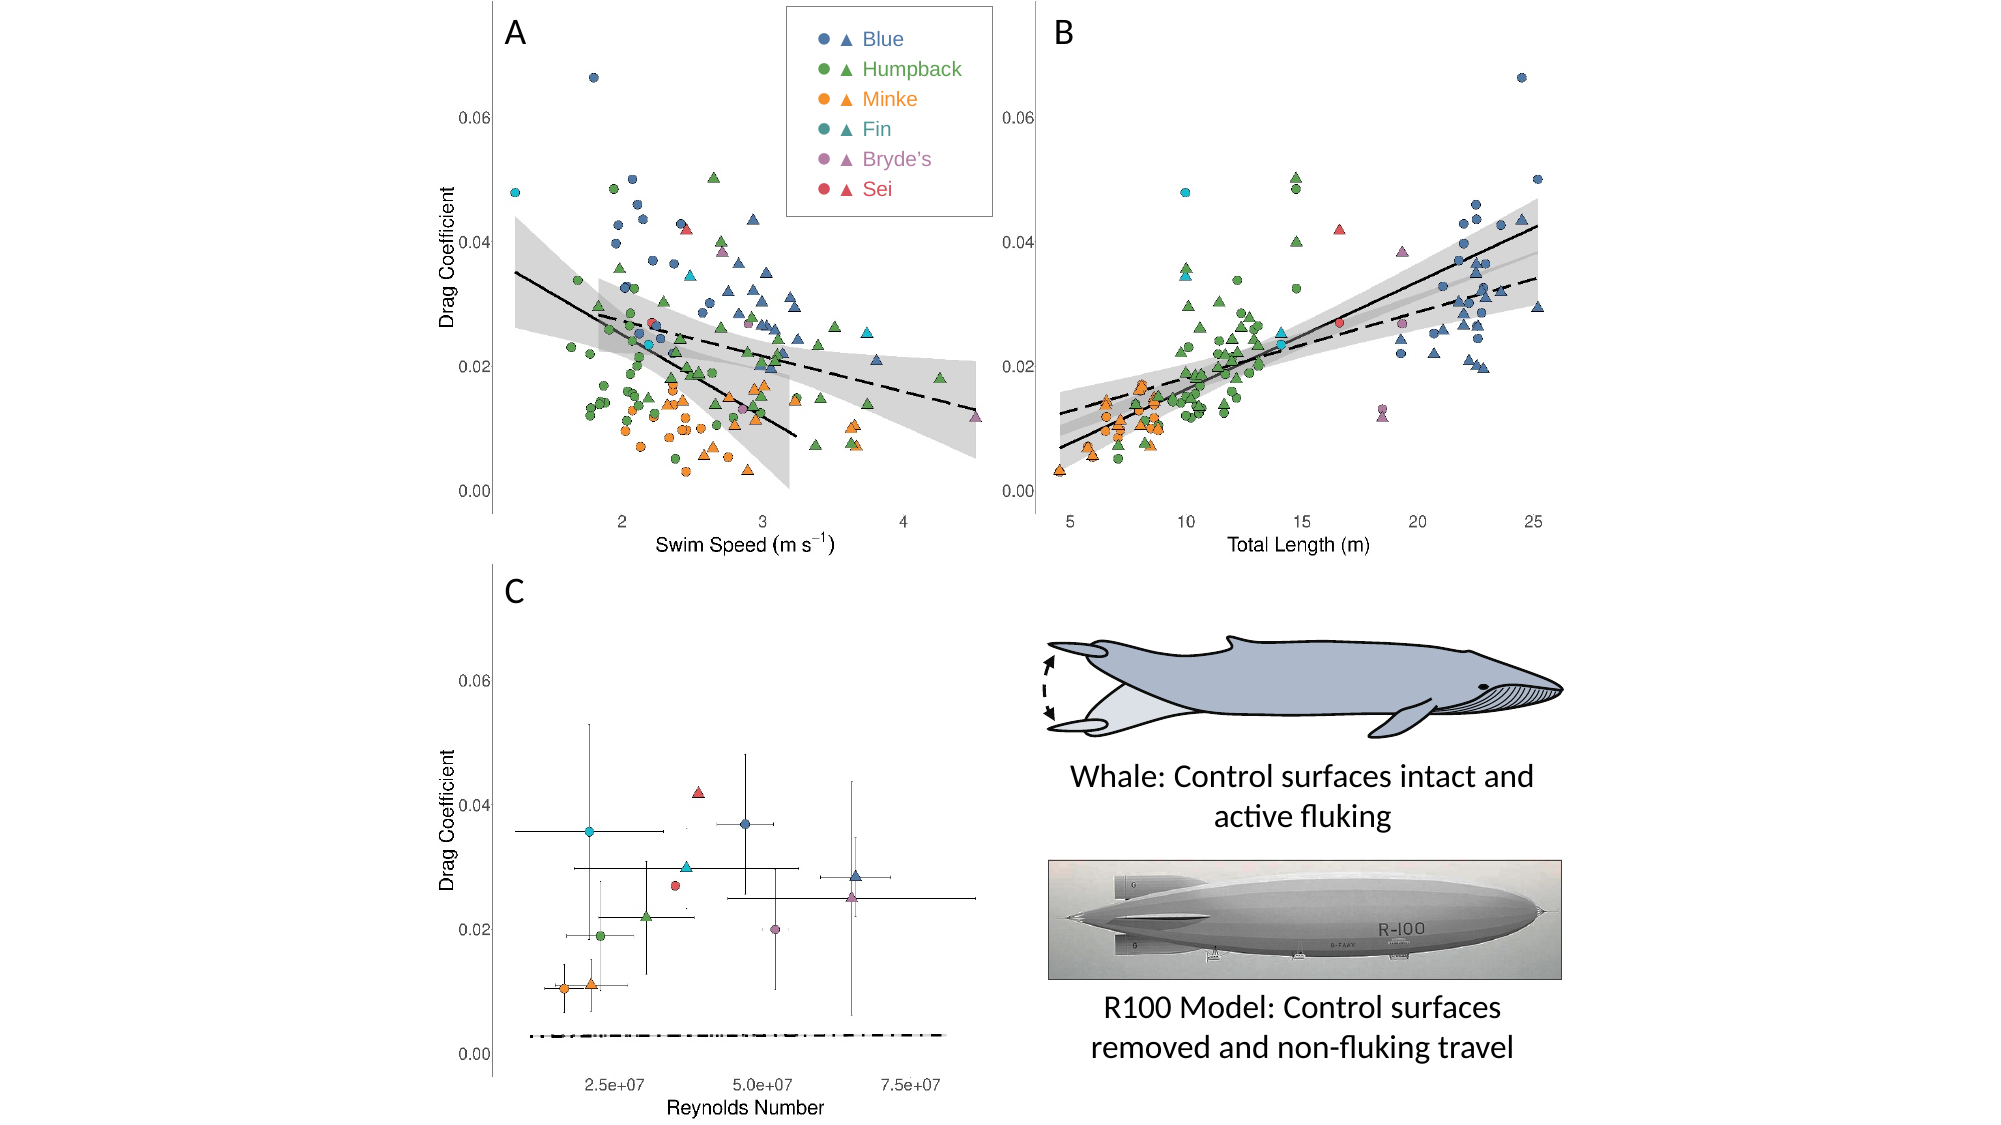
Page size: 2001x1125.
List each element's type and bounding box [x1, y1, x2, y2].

text_box [1044, 635, 1563, 1074]
picture [437, 0, 1563, 1125]
